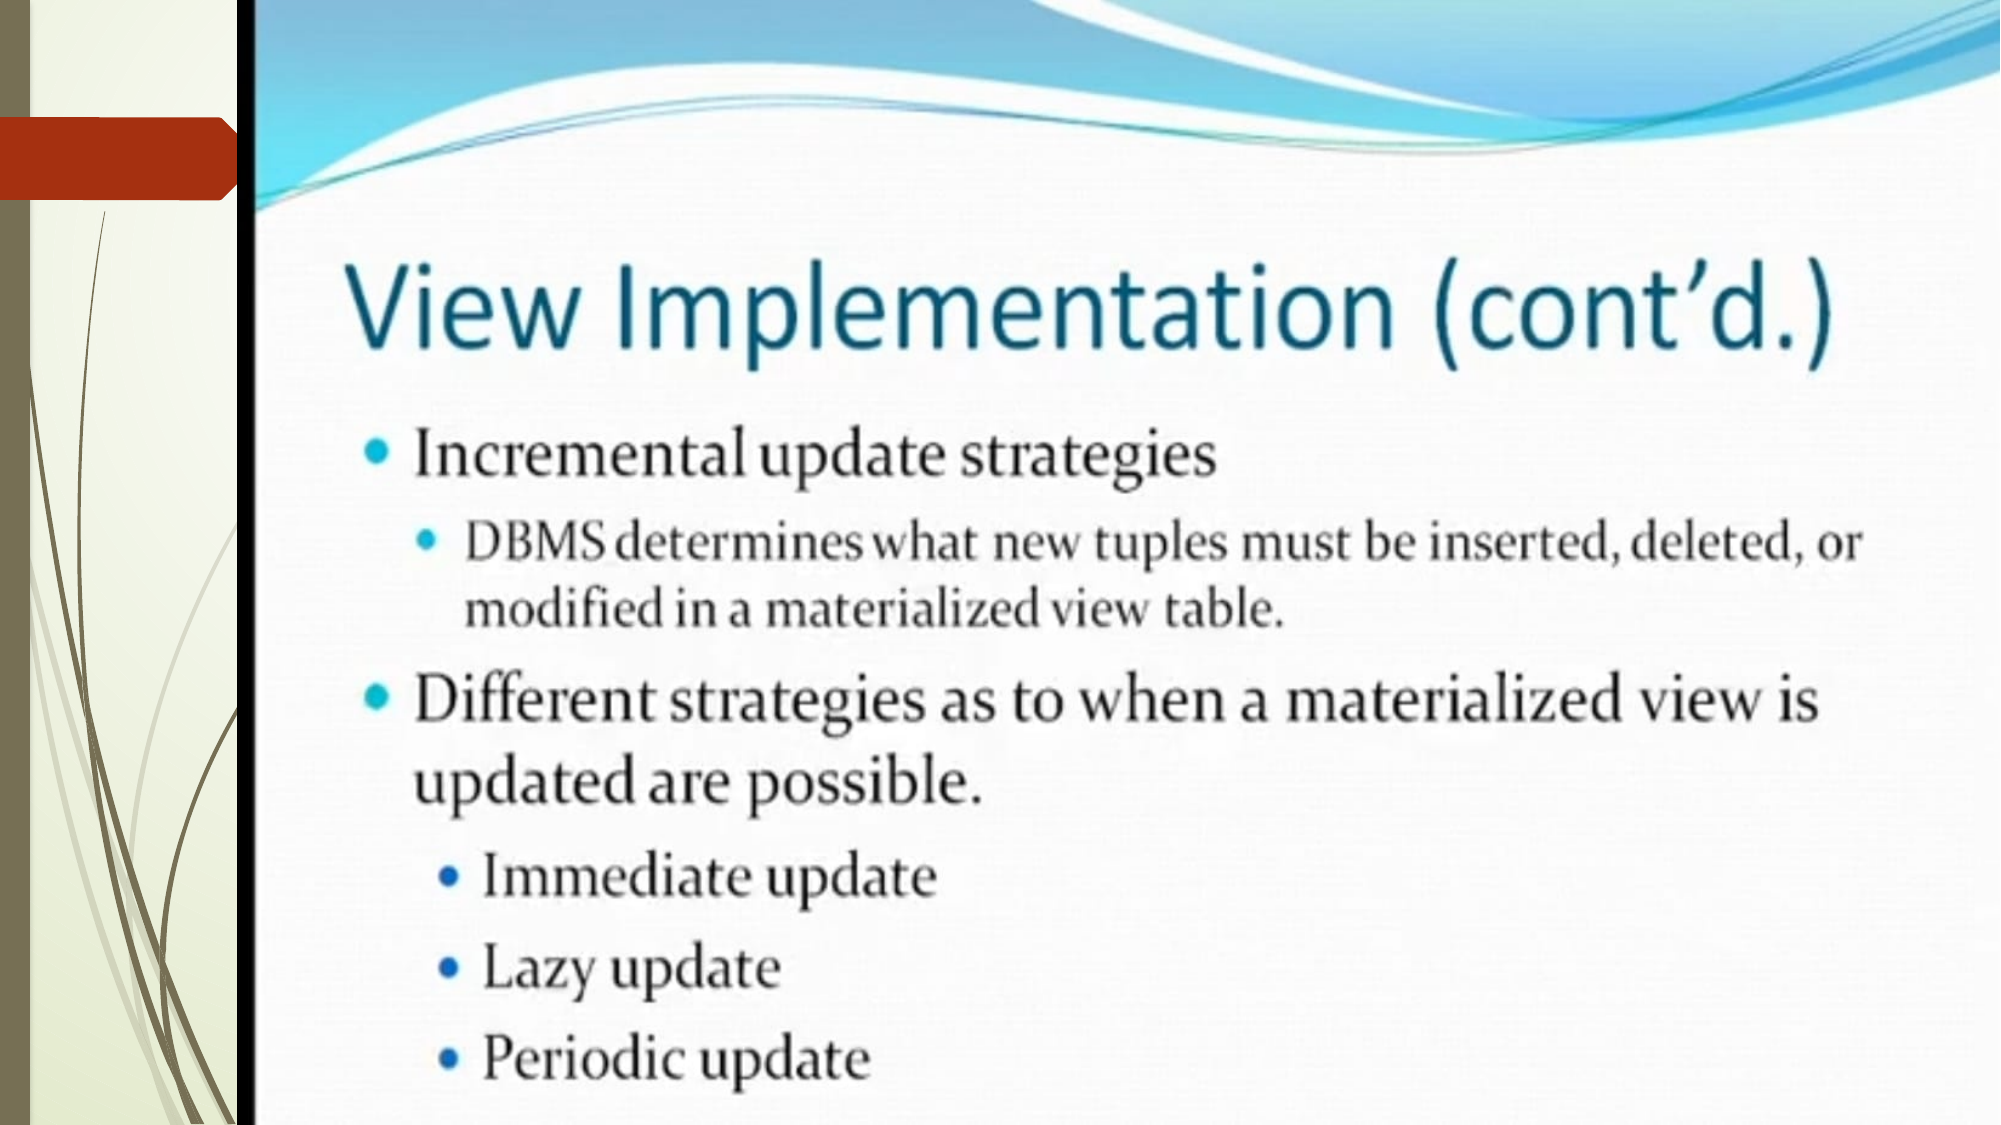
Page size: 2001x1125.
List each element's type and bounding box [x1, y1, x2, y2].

picture [237, 0, 2000, 1125]
